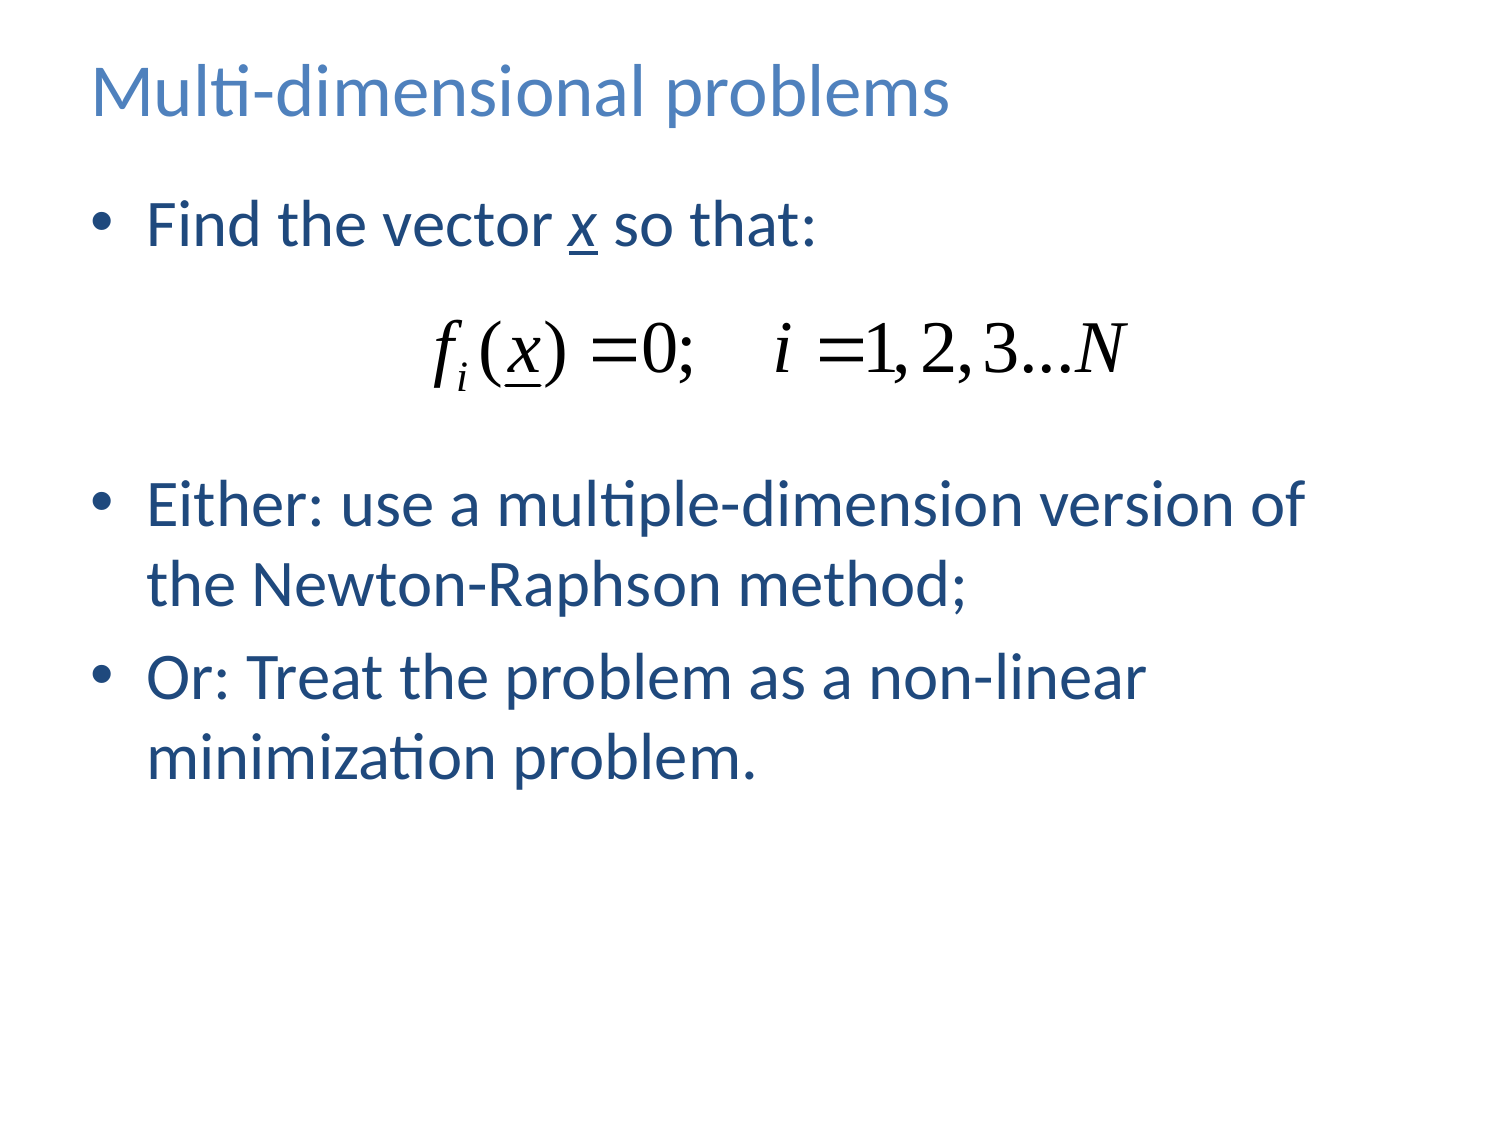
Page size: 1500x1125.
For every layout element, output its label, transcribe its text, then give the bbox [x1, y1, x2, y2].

title Multi-dimensional problems [75, 30, 1425, 144]
list Find the vector x so that: Either: use a multiple-dimension version of the Newton-Raphson method; Or: Treat the problem as a non-linear minimization problem. [75, 172, 1425, 1090]
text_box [407, 297, 1146, 410]
